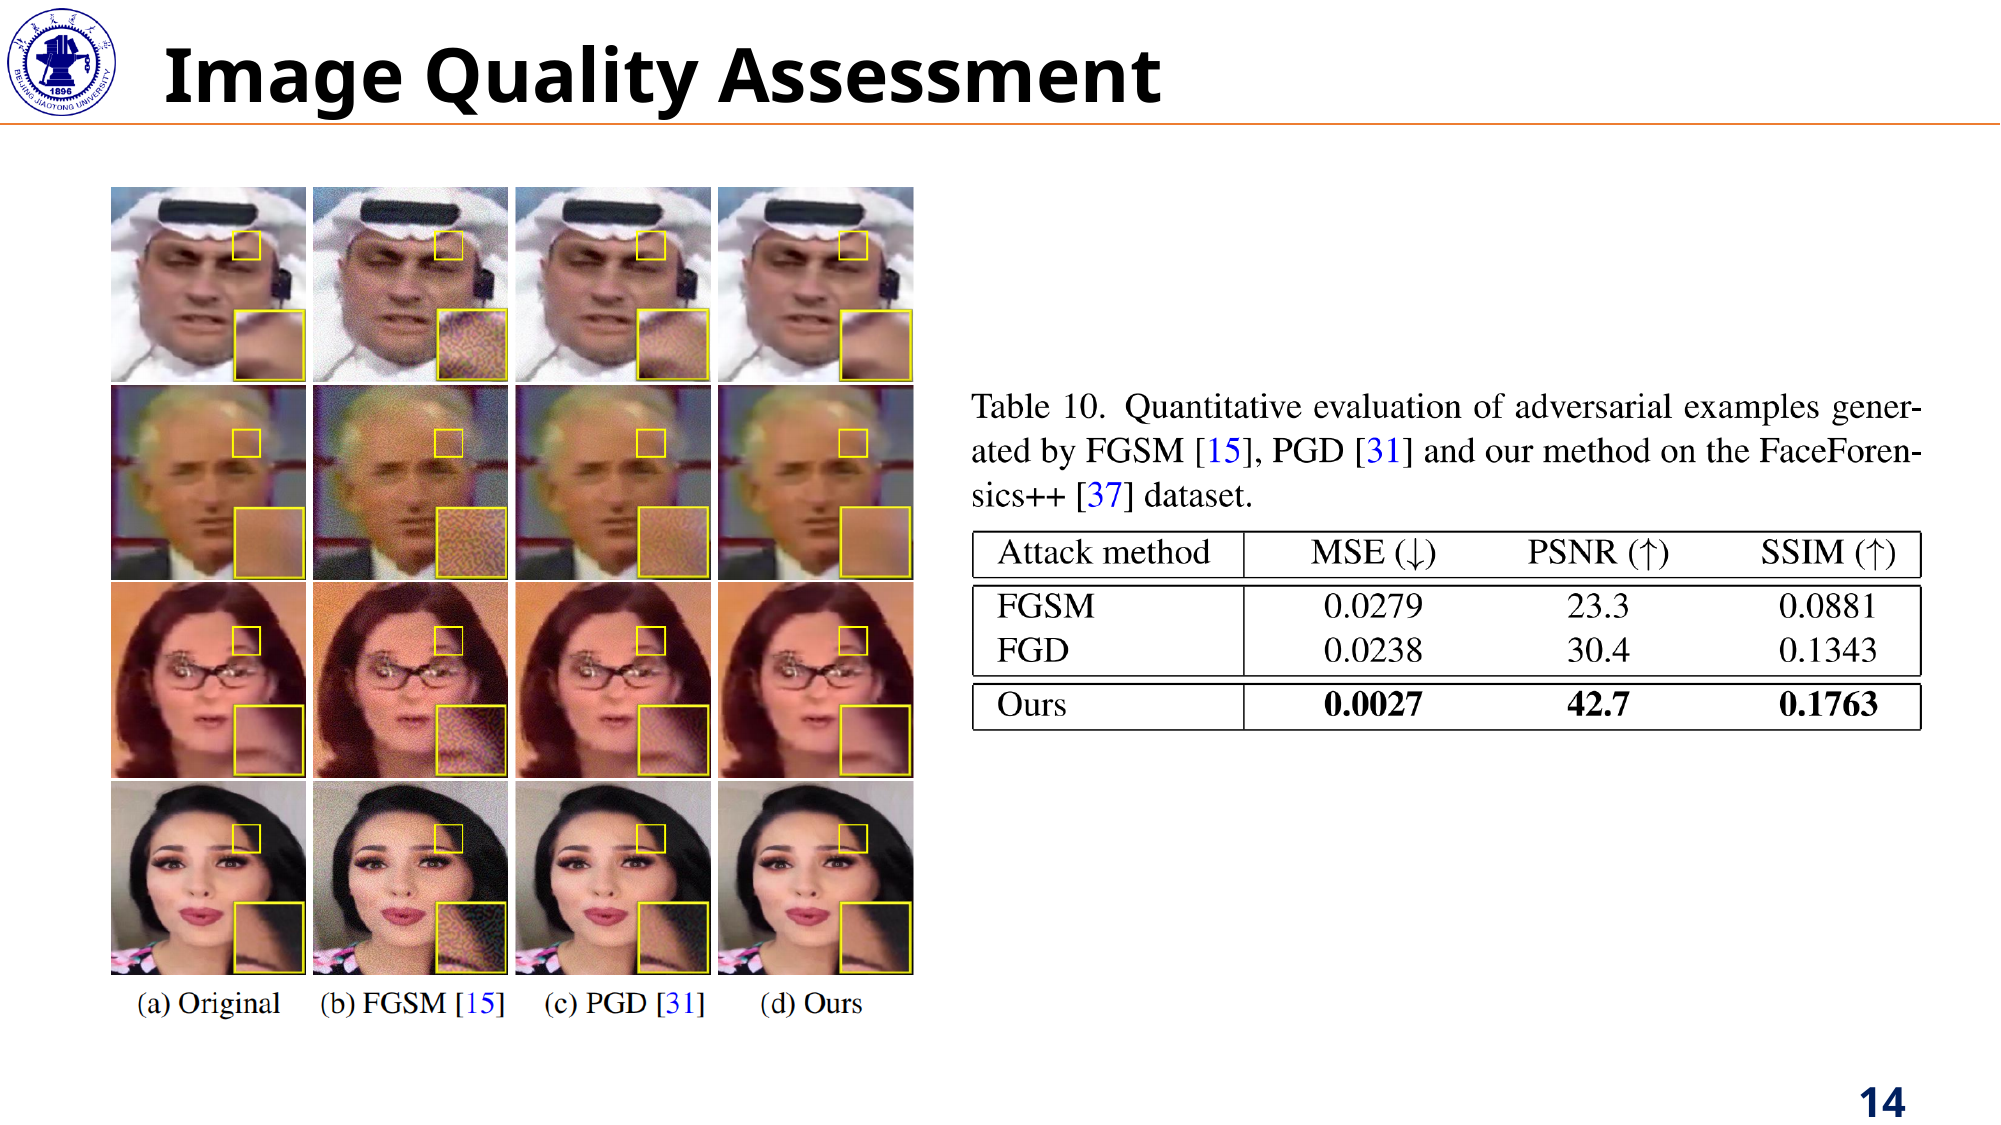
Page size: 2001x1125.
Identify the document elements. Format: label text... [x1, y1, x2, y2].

picture [955, 386, 1936, 739]
text_box Image Quality Assessment [130, 20, 1961, 126]
picture [7, 8, 116, 116]
picture [97, 177, 924, 1031]
